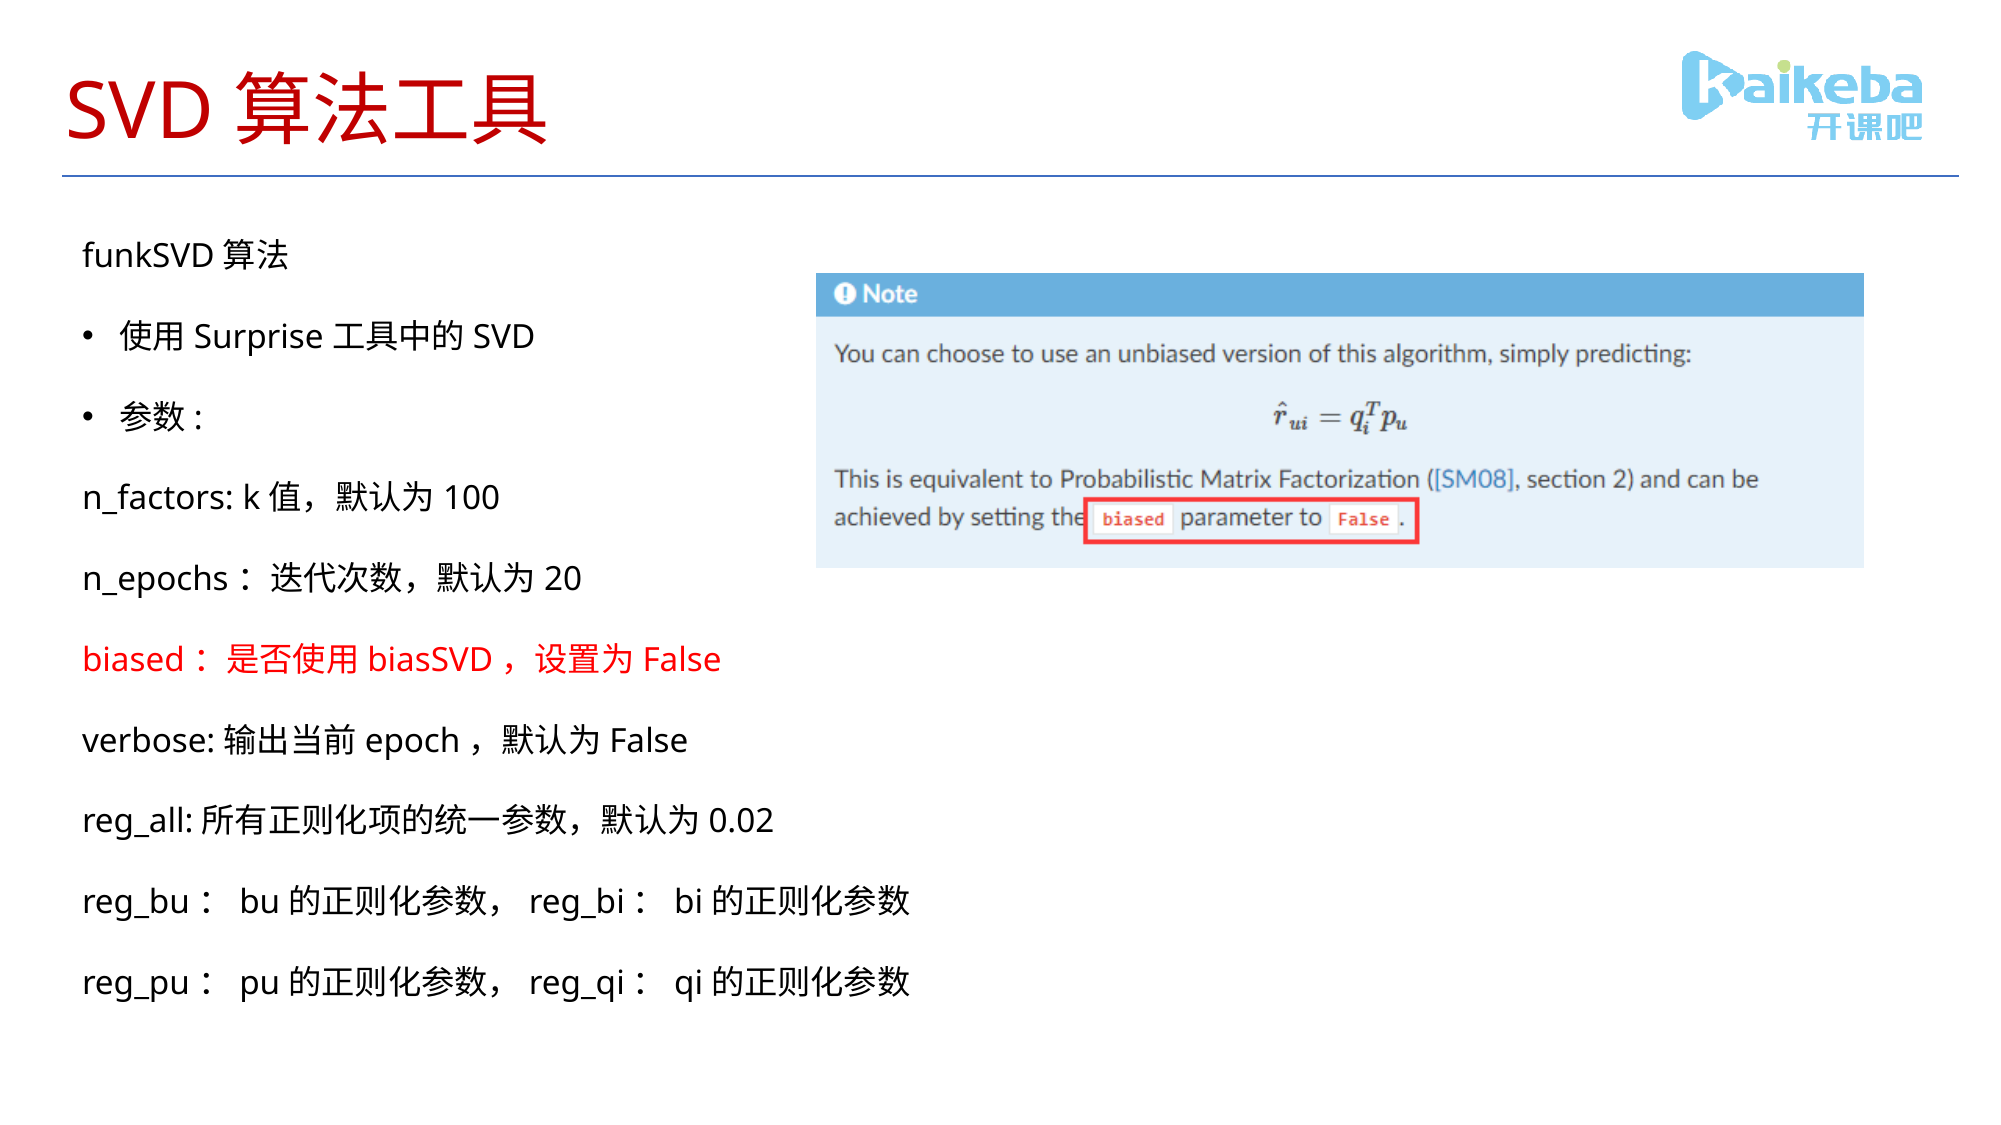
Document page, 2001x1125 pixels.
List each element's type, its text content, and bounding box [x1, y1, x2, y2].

text_box funkSVD算法 使用Surprise工具中的SVD 参数: n_factors: k值，默认为100 n_epochs：迭代次数，默认为20 biased：是否使用biasSVD，设置为False verbose:输出当前epoch，默认为False reg_all:所有正则化项的统一参数，默认为0.02 reg_bu：bu的正则化参数，reg_bi：bi的正则化参数 reg_pu：pu的正则化参数，reg_qi：qi的正则化参数 [74, 206, 1769, 1072]
title SVD算法工具 [57, 59, 1728, 167]
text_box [1653, 21, 1950, 167]
picture [816, 273, 1864, 568]
